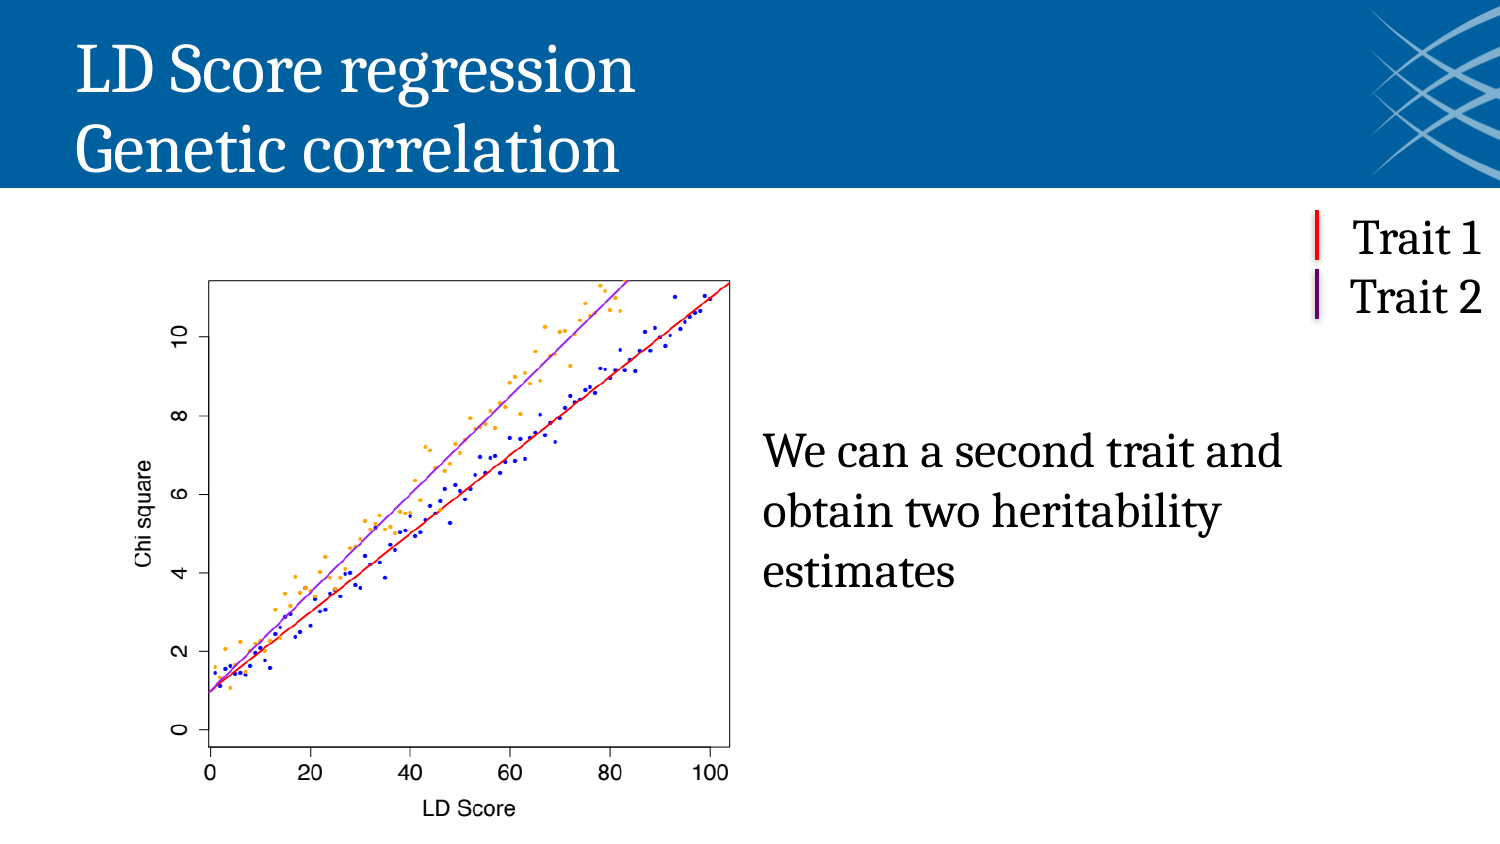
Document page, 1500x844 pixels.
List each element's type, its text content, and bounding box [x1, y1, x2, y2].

text_box Trait 2 [1334, 256, 1498, 332]
text_box Trait 1 [1337, 197, 1496, 256]
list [74, 206, 825, 838]
title LD Score regression Genetic correlation [75, 27, 1238, 163]
picture [0, 0, 1500, 188]
list We can a second trait and obtain two heritability estimates [826, 207, 1425, 764]
